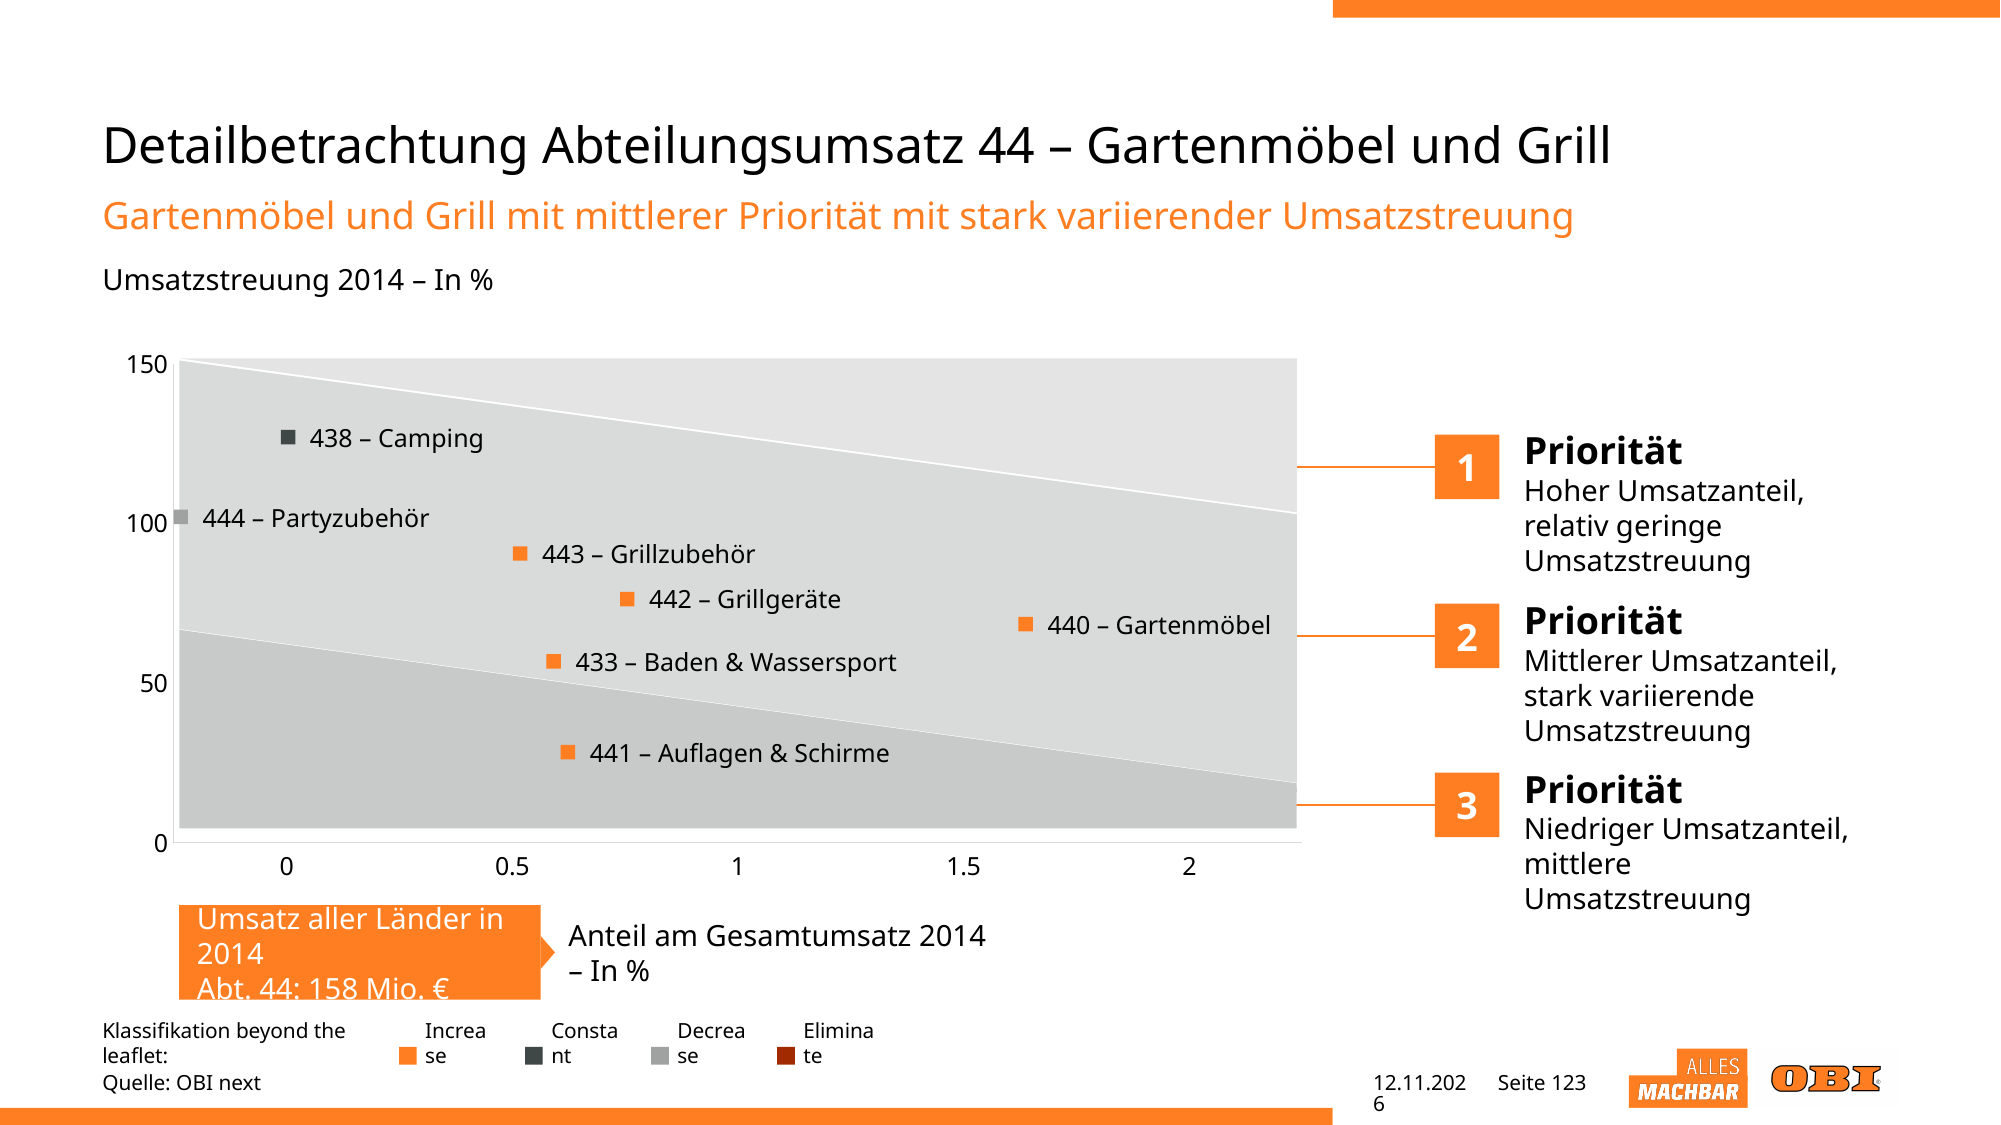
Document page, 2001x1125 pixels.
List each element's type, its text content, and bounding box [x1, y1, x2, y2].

title Detailbetrachtung Abteilungsumsatz 44 – Gartenmöbel und Grill [102, 112, 1880, 174]
text_box 1 [1434, 434, 1500, 500]
text_box 2 [1434, 603, 1500, 669]
text_box Constant [551, 1042, 626, 1068]
text_box Klassifikation beyond the leaflet: [102, 1017, 384, 1068]
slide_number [1373, 1071, 1475, 1097]
text_box [398, 1046, 418, 1066]
text_box Increase [425, 1042, 494, 1068]
text_box Umsatzstreuung 2014 – In % [102, 261, 1036, 297]
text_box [179, 905, 998, 1000]
text_box [776, 1046, 796, 1066]
text_box Priorität Hoher Umsatzanteil, relativ geringe Umsatzstreuung [1523, 436, 1860, 567]
picture [1638, 1058, 1739, 1100]
text_box Decrease [677, 1042, 756, 1068]
footer Quelle: OBI next [102, 1071, 1271, 1097]
list Gartenmöbel und Grill mit mittlerer Priorität mit stark variierender Umsatzstreuung [102, 192, 1880, 238]
text_box [524, 1046, 544, 1066]
text_box Eliminate [803, 1042, 876, 1068]
picture [1754, 1048, 1898, 1107]
text_box Priorität Niedriger Umsatzanteil, mittlere Umsatzstreuung [1523, 775, 1860, 906]
text_box [650, 1046, 670, 1066]
text_box Priorität Mittlerer Umsatzanteil, stark variierende Umsatzstreuung [1523, 606, 1860, 738]
slide_number Seite 123 [1497, 1071, 1588, 1097]
chart [101, 335, 1327, 895]
text_box 3 [1434, 772, 1500, 838]
